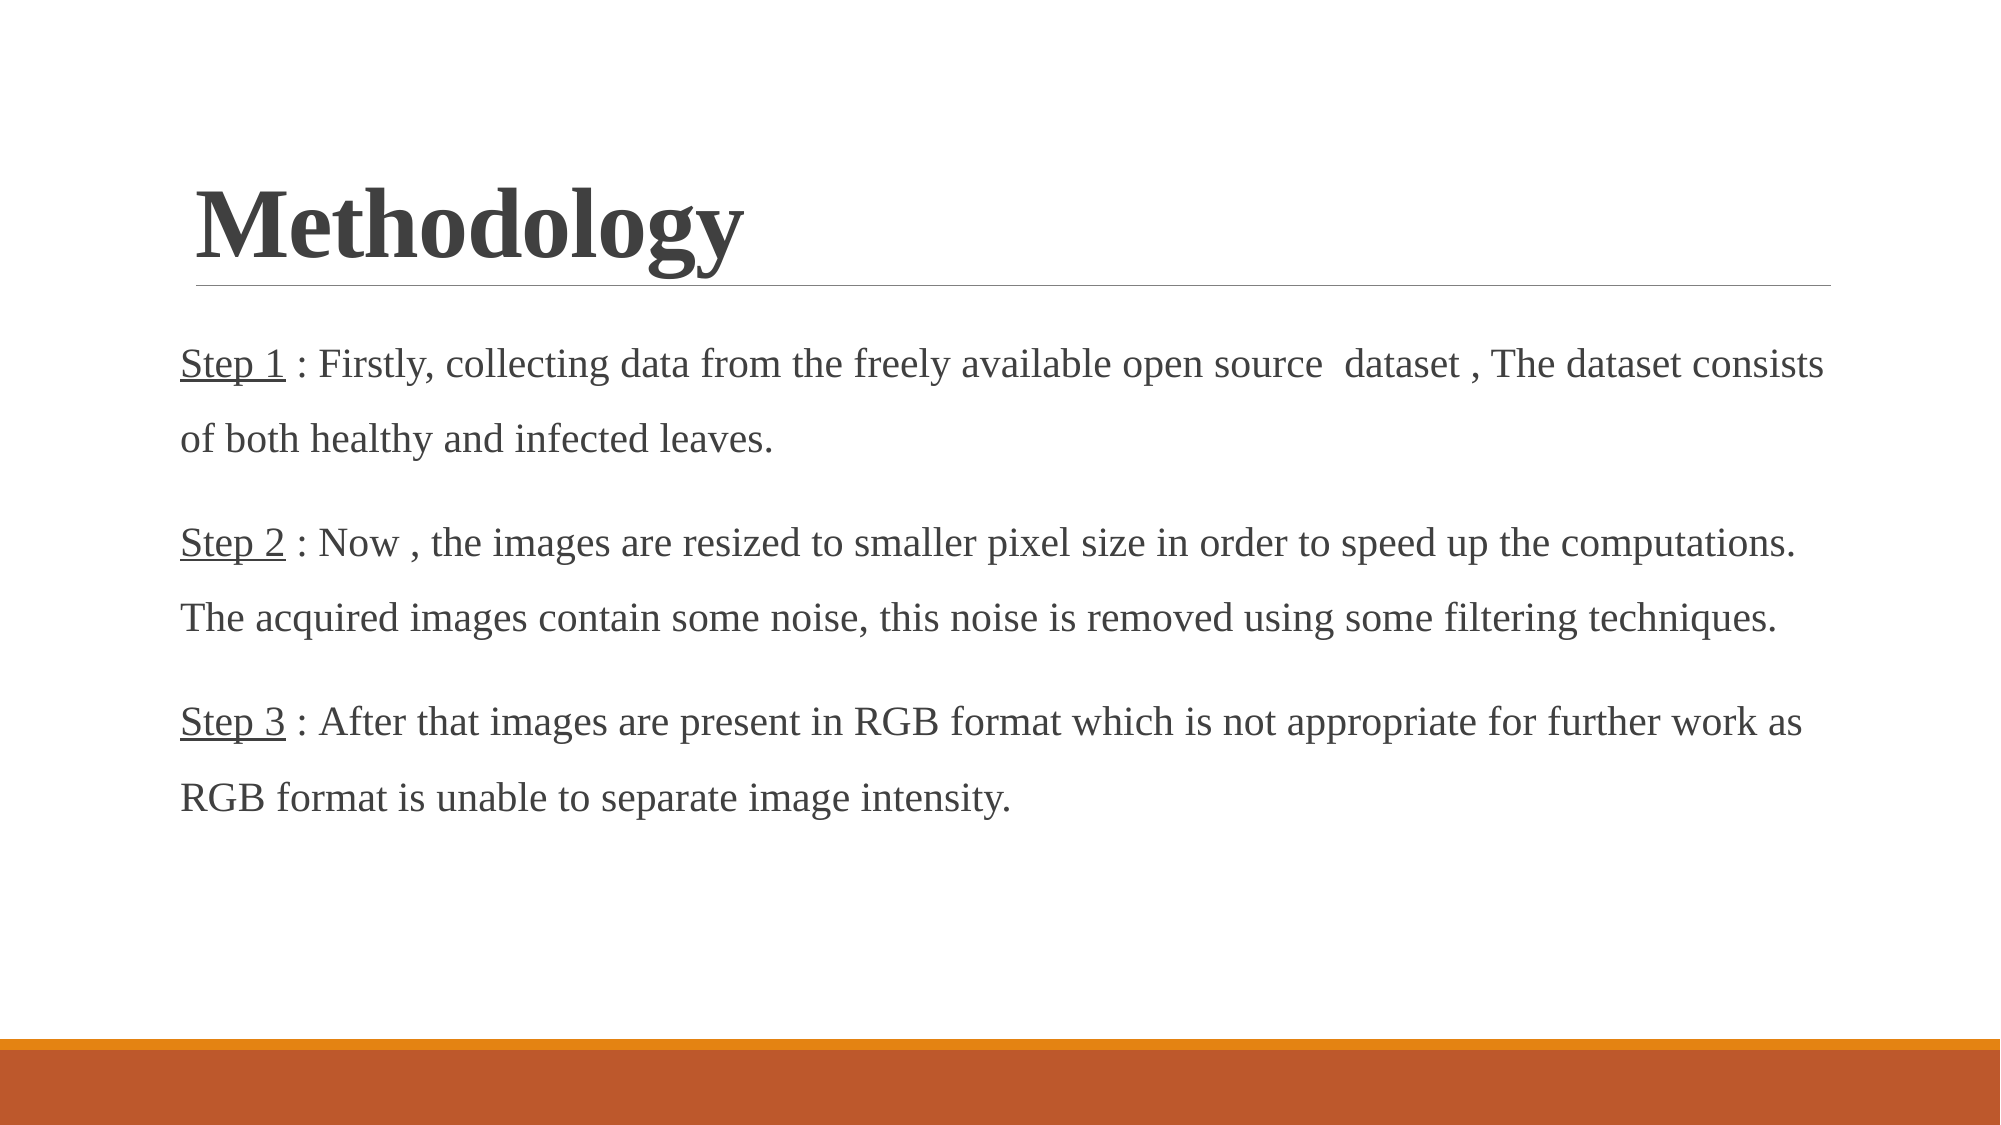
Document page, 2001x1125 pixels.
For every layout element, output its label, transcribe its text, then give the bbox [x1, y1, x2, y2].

list Step 1 : Firstly, collecting data from the freely available open source dataset , The dataset consists of both healthy and infected leaves. Step 2 : Now , the images are resized to smaller pixel size in order to speed up the computations. The acquired images contain some noise, this noise is removed using some filtering techniques. Step 3 : After that images are present in RGB format which is not appropriate for further work as RGB format is unable to separate image intensity. [180, 302, 1830, 963]
title Methodology [180, 47, 1830, 285]
